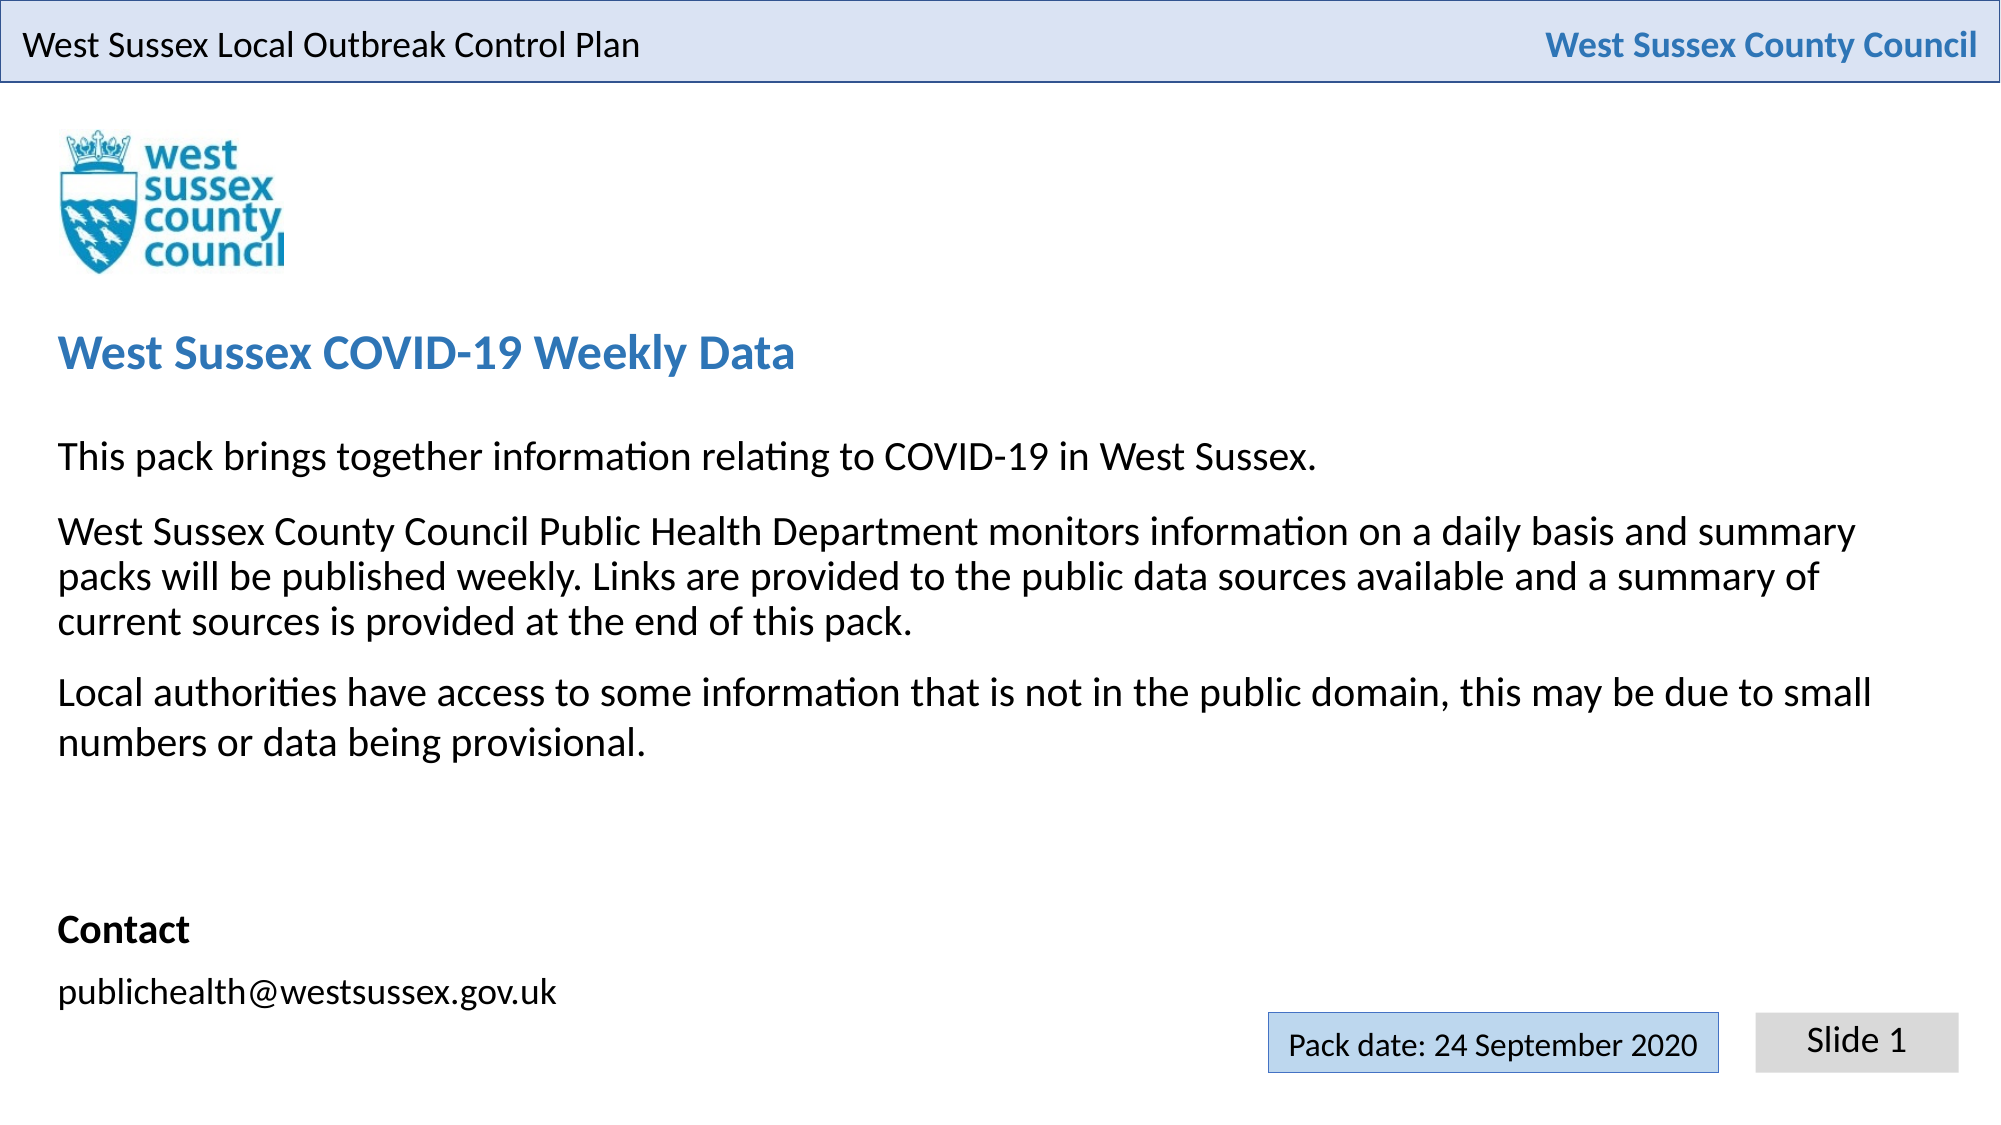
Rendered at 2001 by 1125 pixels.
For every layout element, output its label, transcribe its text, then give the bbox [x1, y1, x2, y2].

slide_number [1268, 1012, 1719, 1073]
list publichealth@westsussex.gov.uk [42, 964, 603, 1020]
list West Sussex COVID-19 Weekly Data [42, 318, 1128, 394]
list This pack brings together information relating to COVID-19 in West Sussex. West Sussex County Council Public Health Department monitors information on a daily basis and summary packs will be published weekly. Links are provided to the public data sources available and a summary of current sources is provided at the end of this pack. Local authorities have access to some information that is not in the public domain, this may be due to small numbers or data being provisional. [42, 427, 1928, 817]
list Slide 1 [1755, 1012, 1959, 1073]
list Contact [42, 900, 496, 964]
picture [59, 129, 284, 276]
